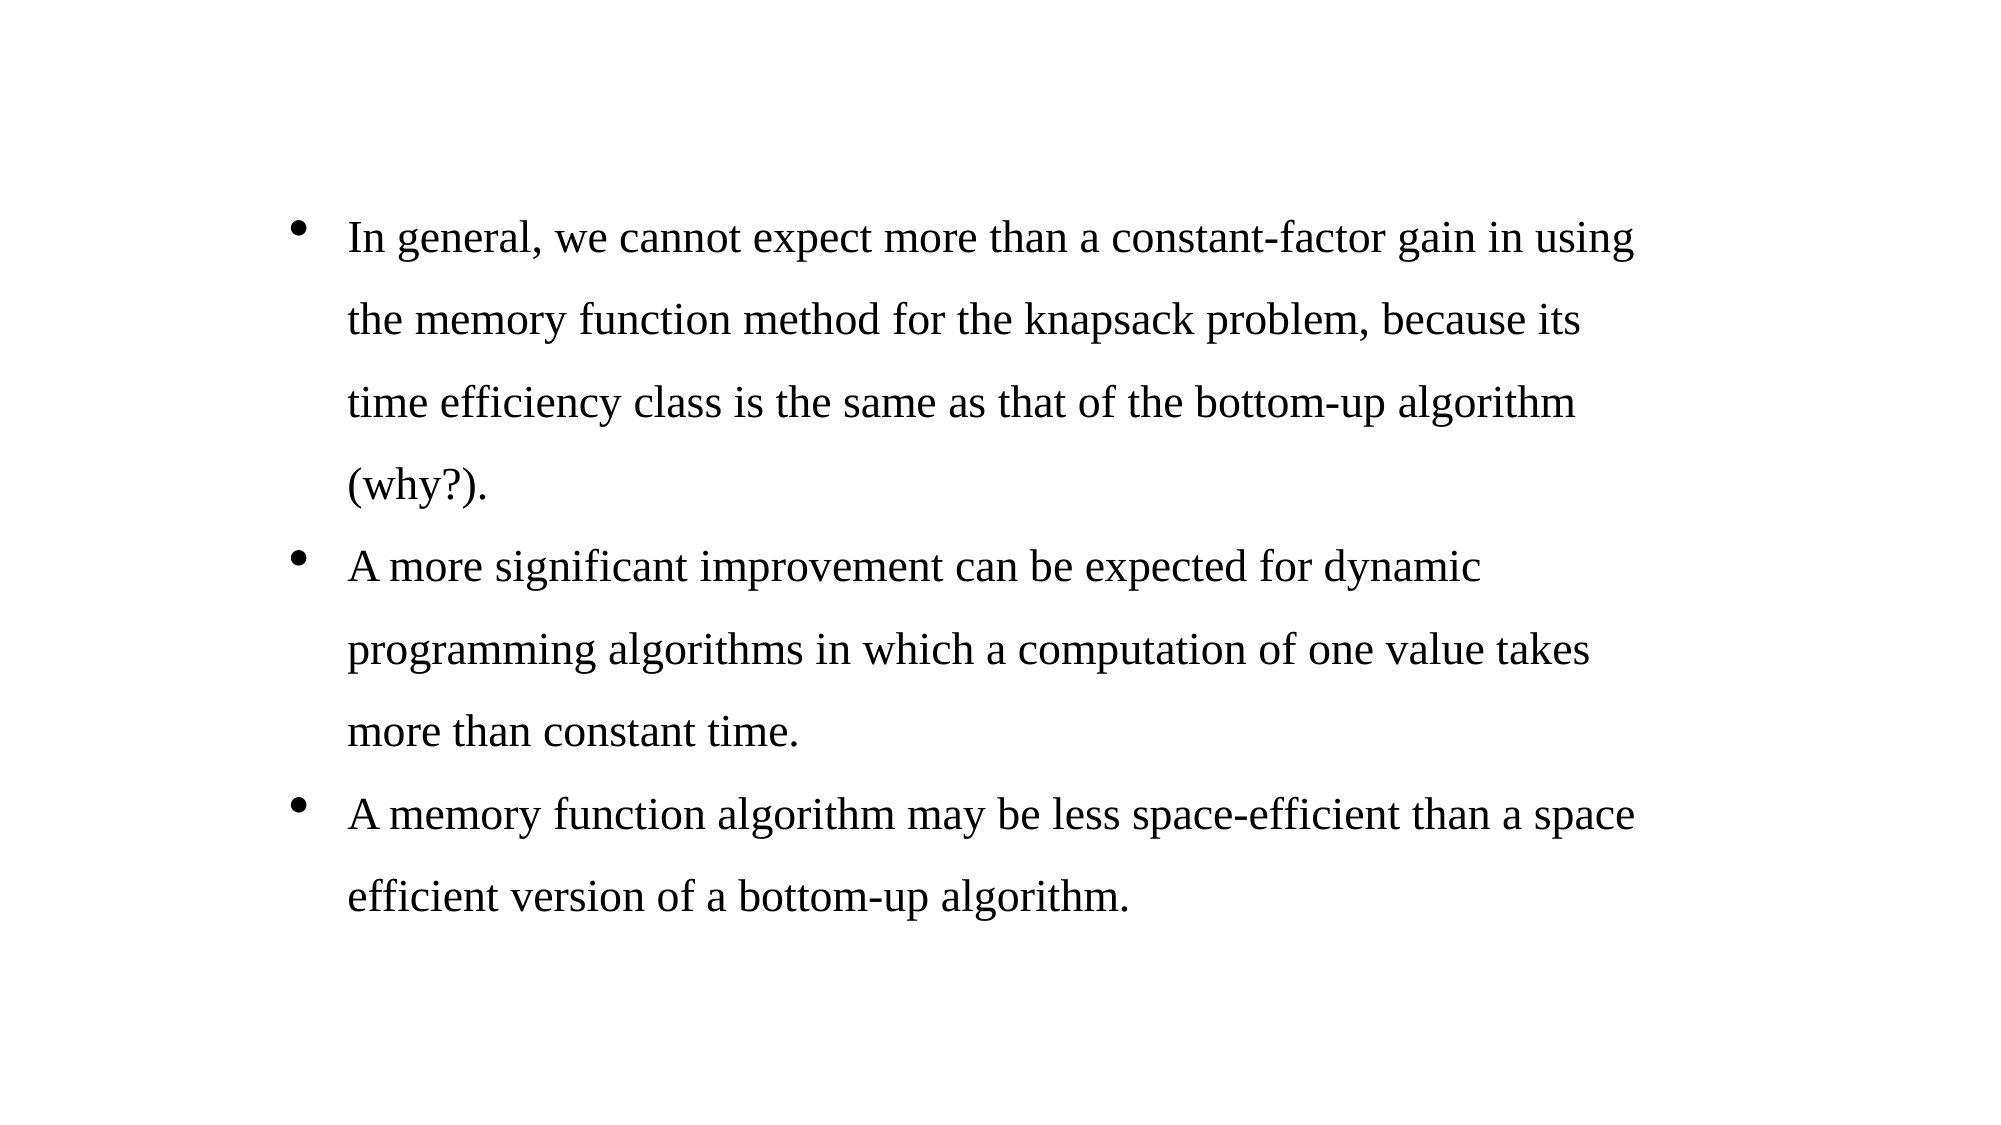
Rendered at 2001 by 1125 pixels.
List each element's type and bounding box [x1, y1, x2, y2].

text_box [276, 171, 1685, 1011]
